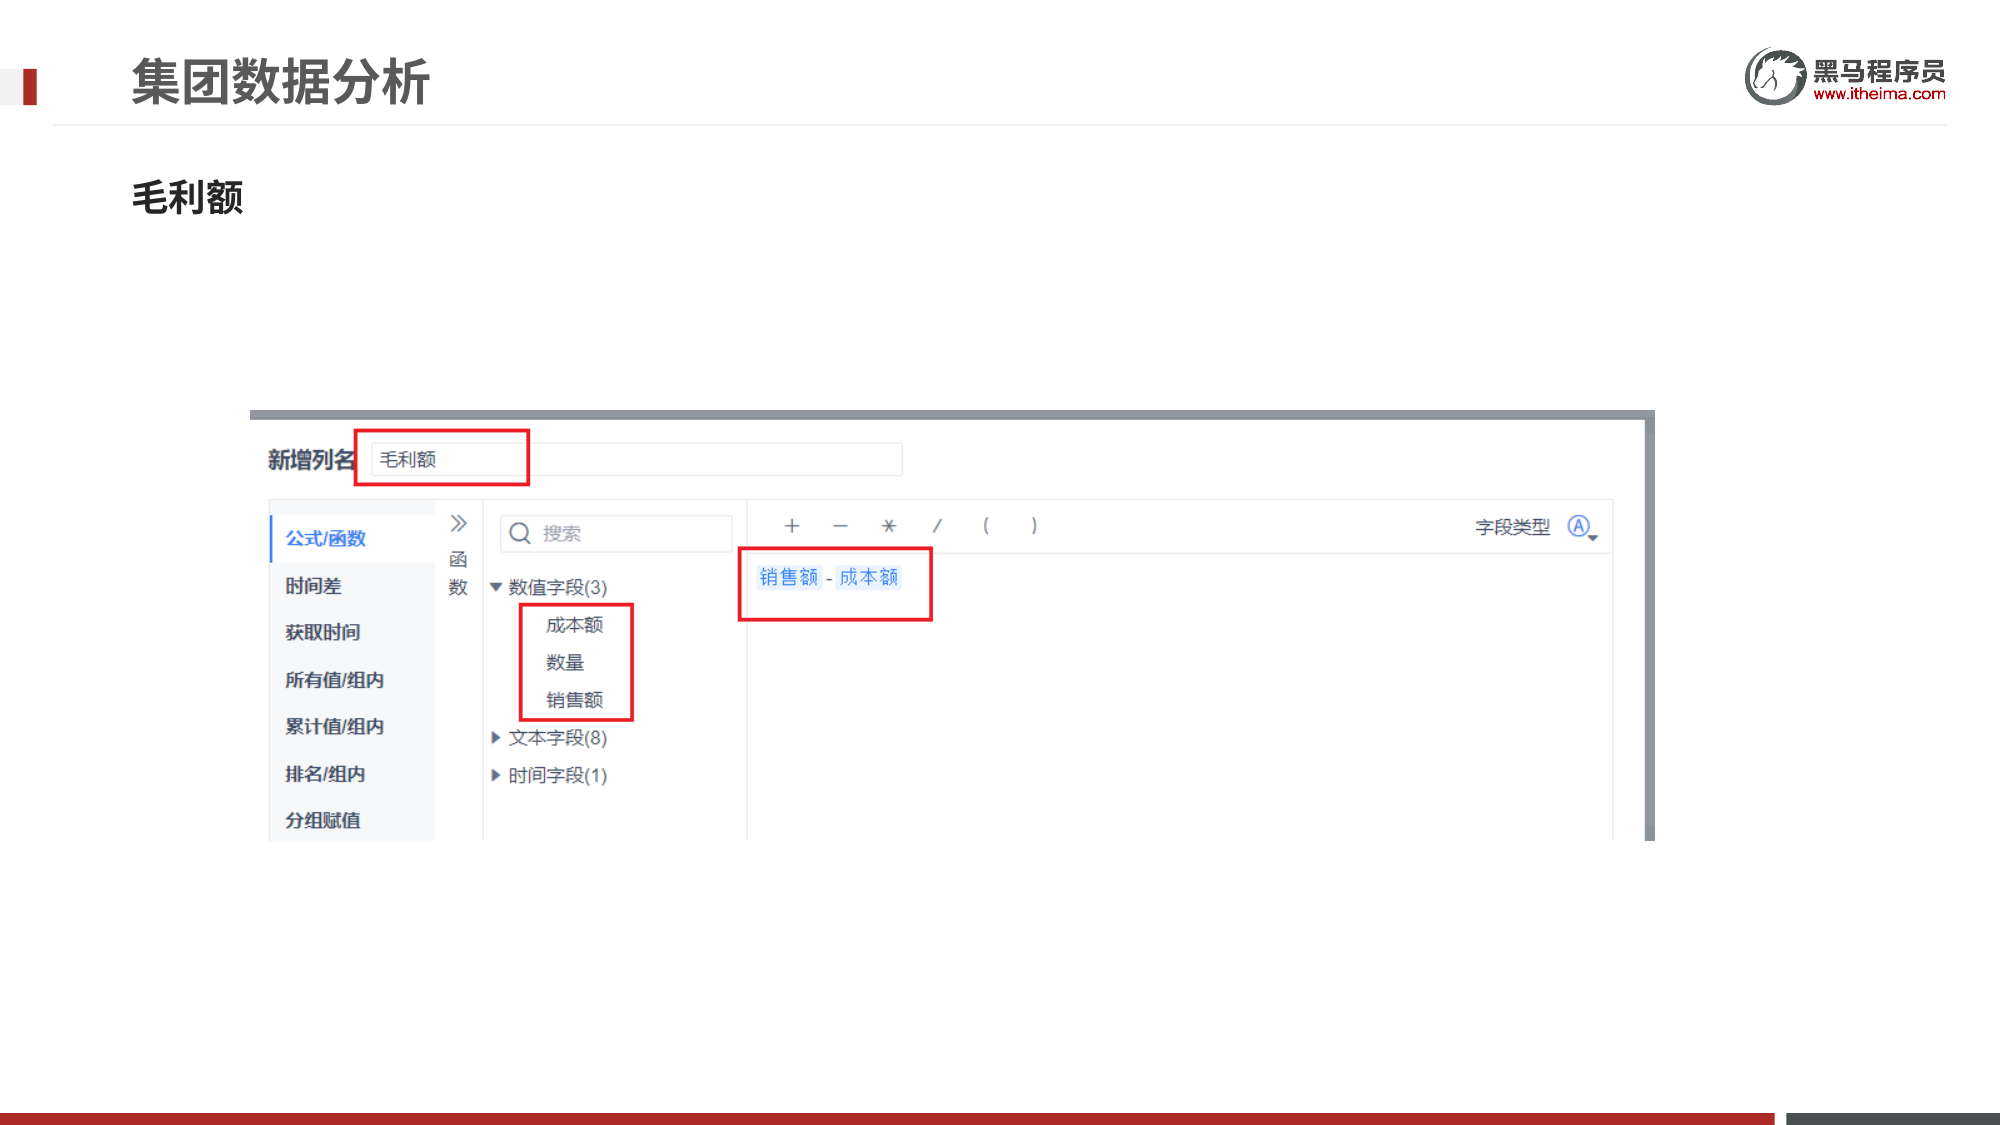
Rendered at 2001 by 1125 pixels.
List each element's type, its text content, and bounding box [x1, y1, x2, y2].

title 集团数据分析 [116, 38, 1556, 124]
picture [1744, 46, 1946, 106]
text_box 毛利额 [116, 154, 1872, 239]
picture [250, 410, 1655, 842]
